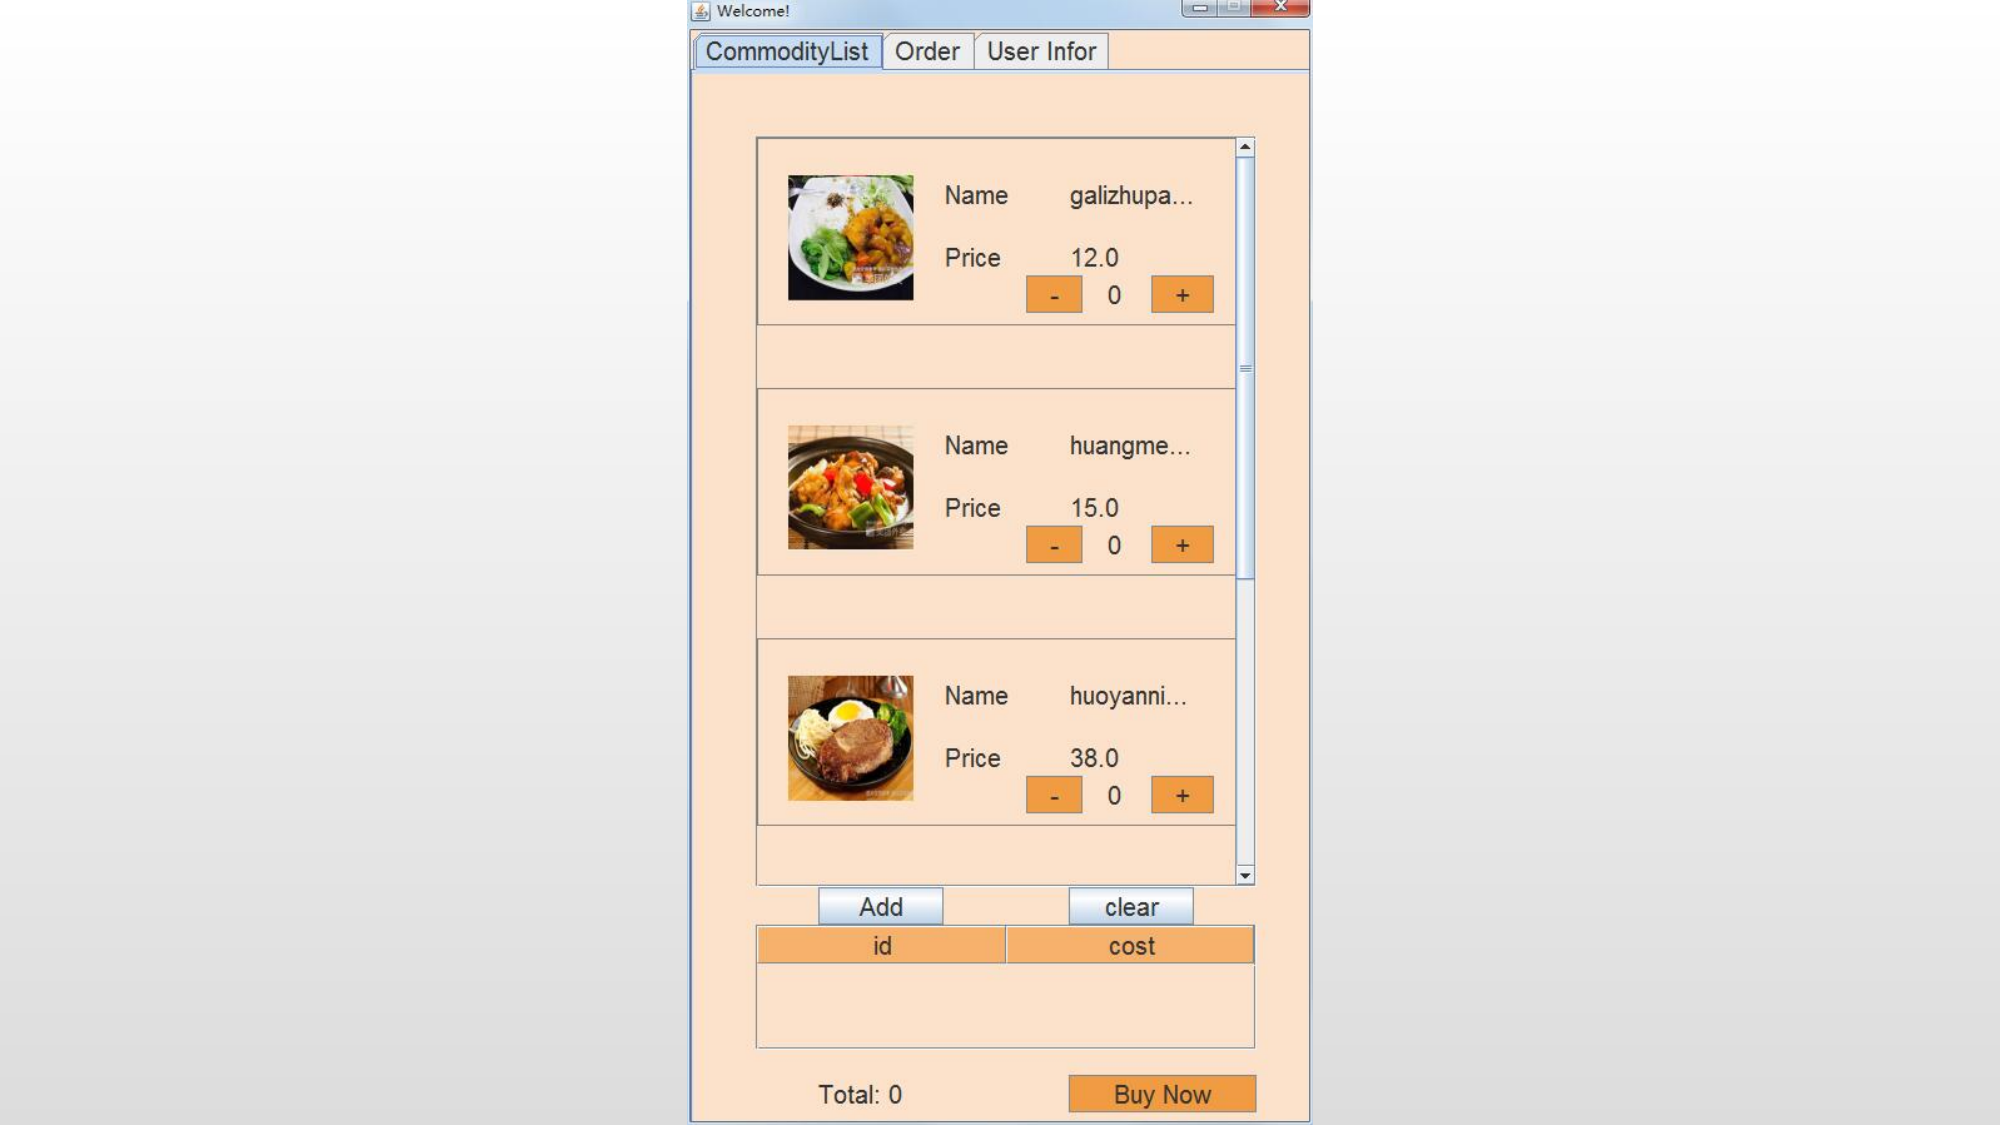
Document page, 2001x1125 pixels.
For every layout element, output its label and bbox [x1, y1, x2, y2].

picture [687, 0, 1313, 1125]
